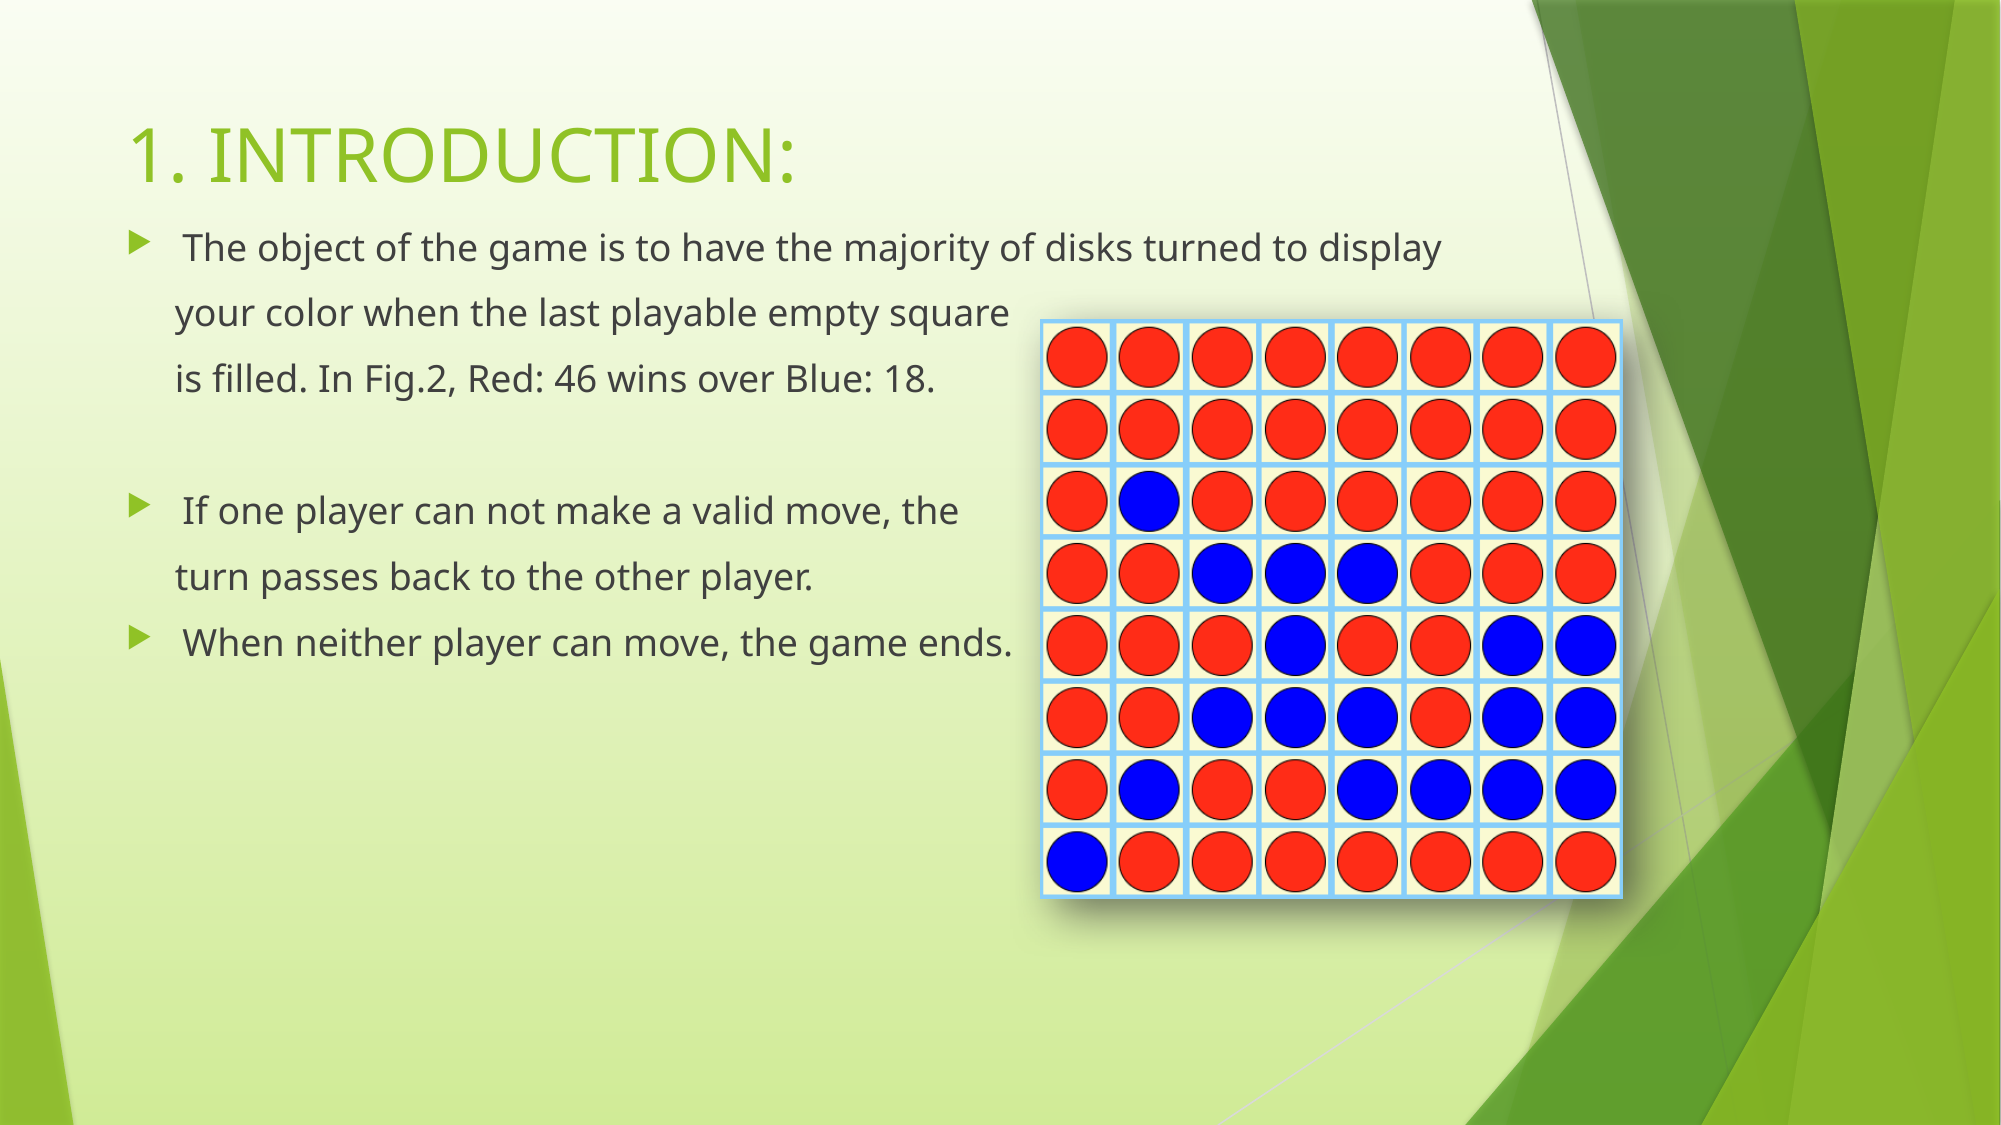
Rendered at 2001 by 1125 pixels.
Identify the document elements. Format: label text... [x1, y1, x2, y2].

picture [1040, 318, 1624, 899]
title 1. INTRODUCTION: [111, 99, 1522, 216]
list The object of the game is to have the majority of disks turned to display your color when the last playable empty square is filled. In Fig.2, Red: 46 wins over Blue: 18. If one player can not make a valid move, the turn passes back to the other player. When neither player can move, the game ends. Figure 2 [111, 216, 1522, 1006]
